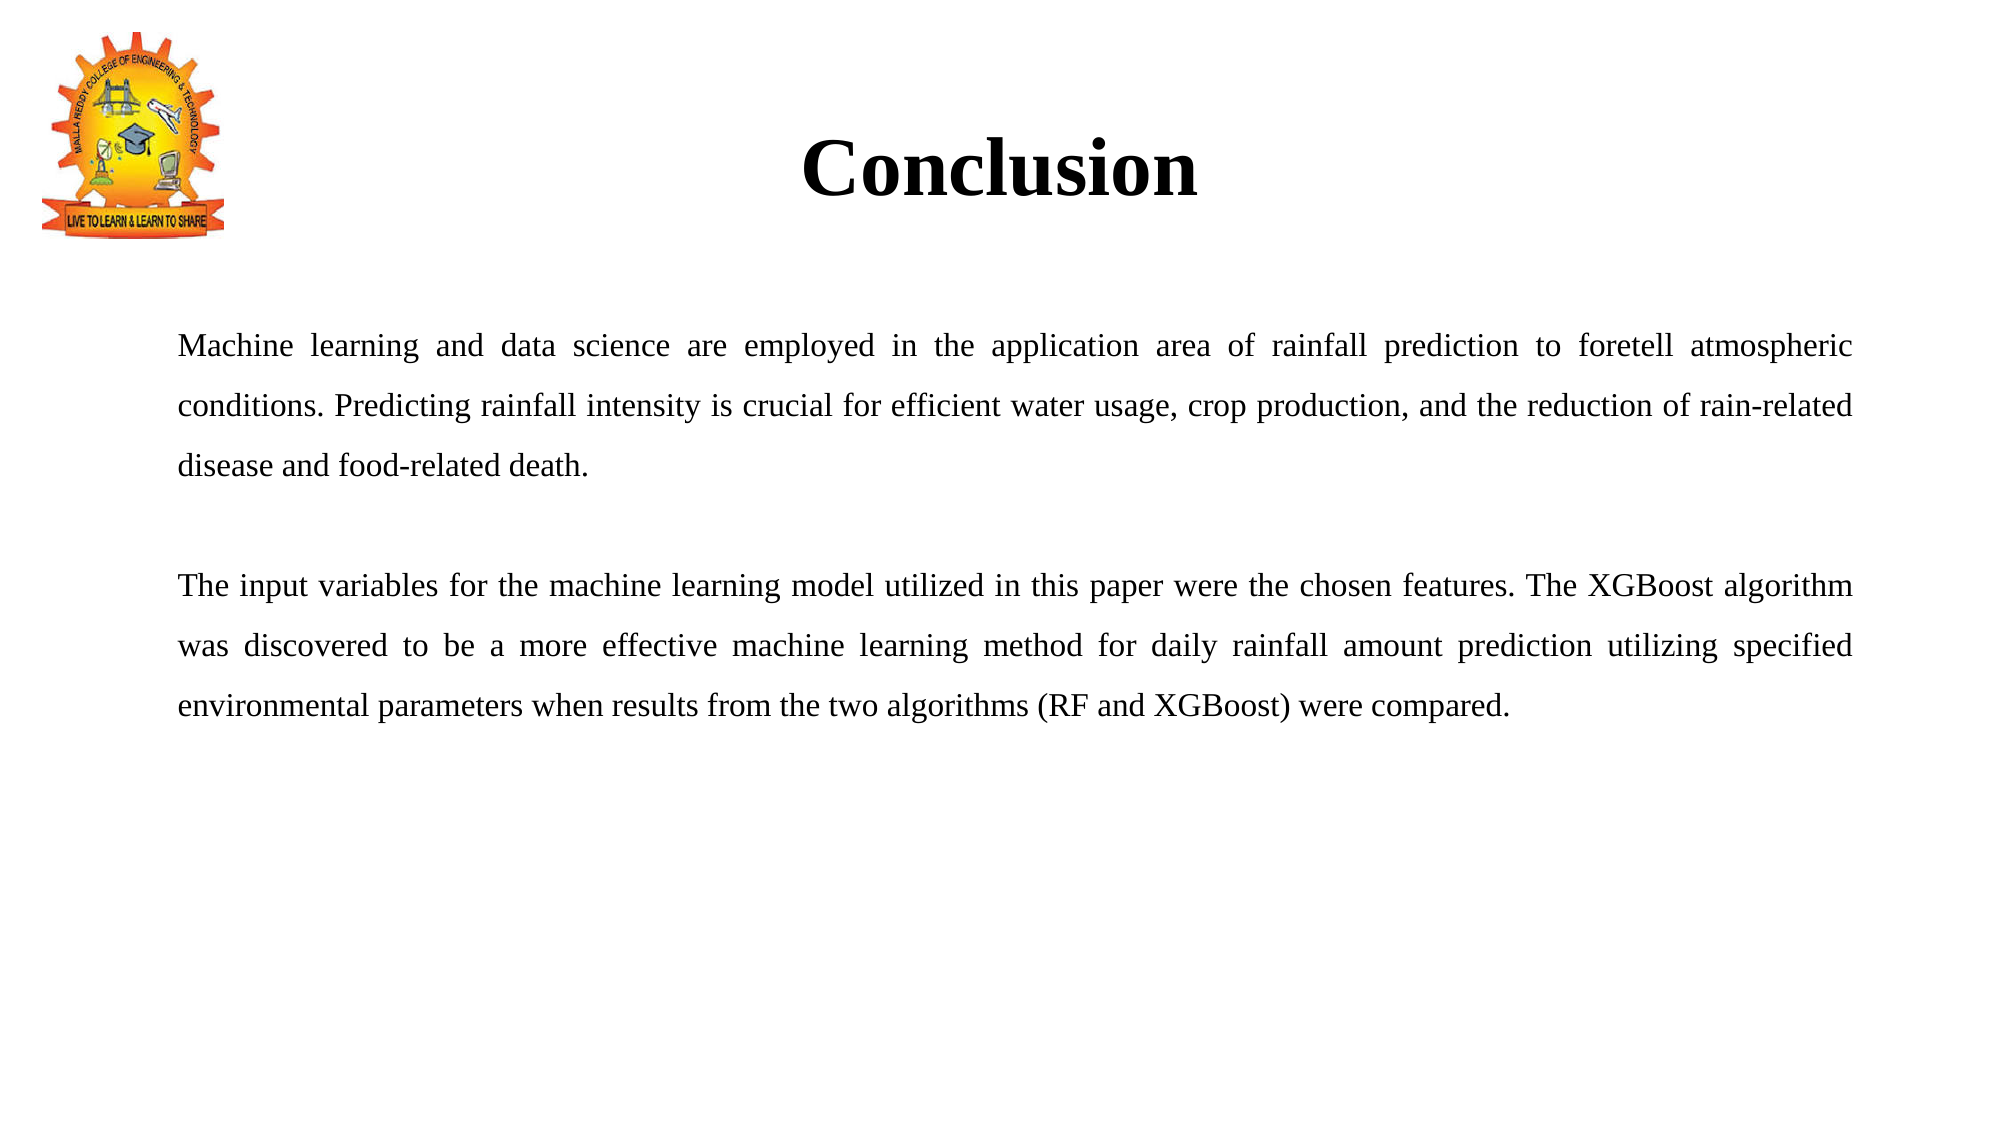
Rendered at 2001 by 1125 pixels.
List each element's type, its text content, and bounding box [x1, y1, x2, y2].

picture [42, 32, 224, 239]
text_box Machine learning and data science are employed in the application area of rainfall prediction to foretell atmospheric conditions. Predicting rainfall intensity is crucial for efficient water usage, crop production, and the reduction of rain-related disease and food-related death. The input variables for the machine learning model utilized in this paper were the chosen features. The XGBoost algorithm was discovered to be a more effective machine learning method for daily rainfall amount prediction utilizing specified environmental parameters when results from the two algorithms (RF and XGBoost) were compared. [162, 296, 1871, 791]
title Conclusion [137, 59, 1863, 278]
